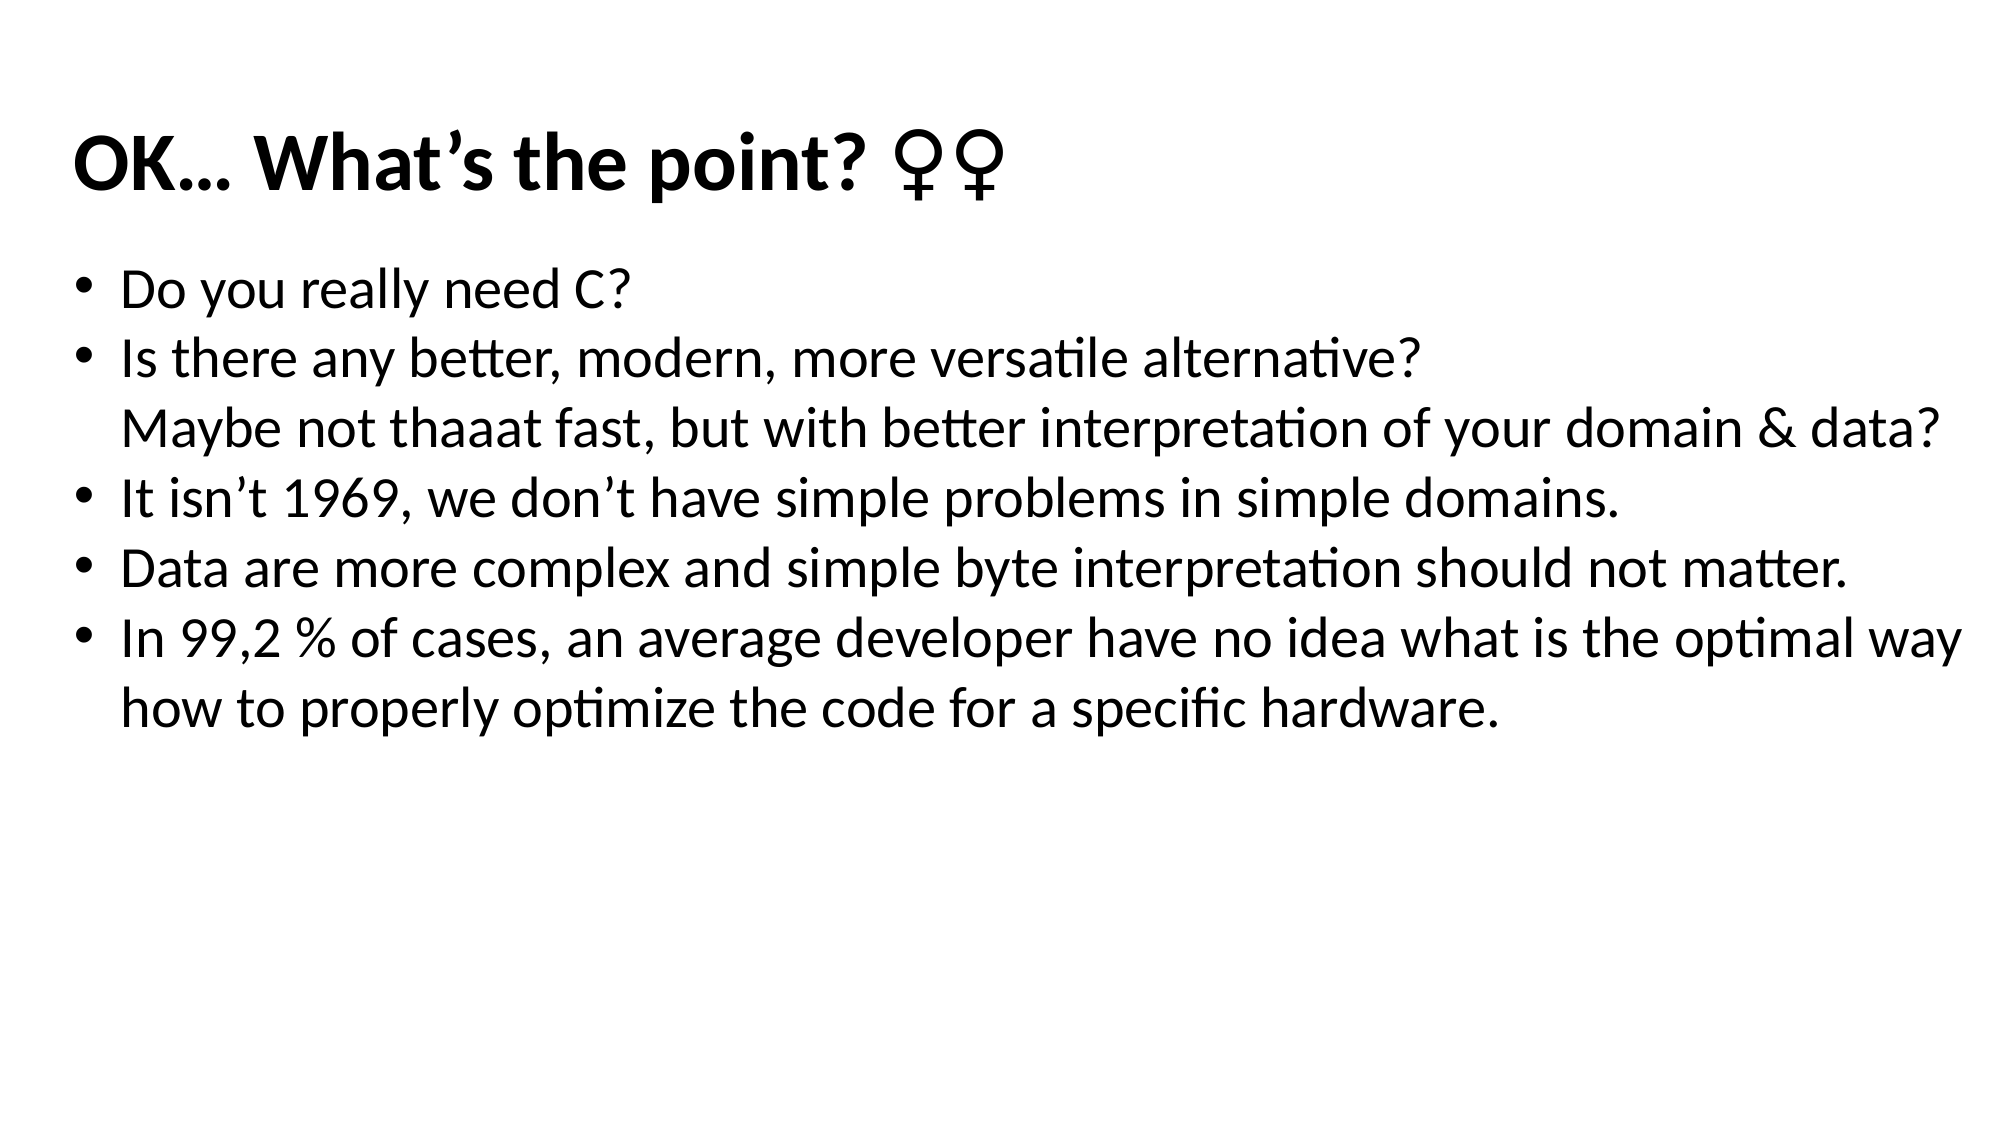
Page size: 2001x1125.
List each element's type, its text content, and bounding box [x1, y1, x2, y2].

text_box OK… What’s the point? 🤷🏿‍♀️ [0, 0, 2000, 215]
text_box Do you really need C? Is there any better, modern, more versatile alternative? Maybe not thaaat fast, but with better interpretation of your domain & data? It isn’t 1969, we don’t have simple problems in simple domains. Data are more complex and simple byte interpretation should not matter. In 99,2 % of cases, an average developer have no idea what is the optimal way how to properly optimize the code for a specific hardware. [0, 242, 2000, 747]
